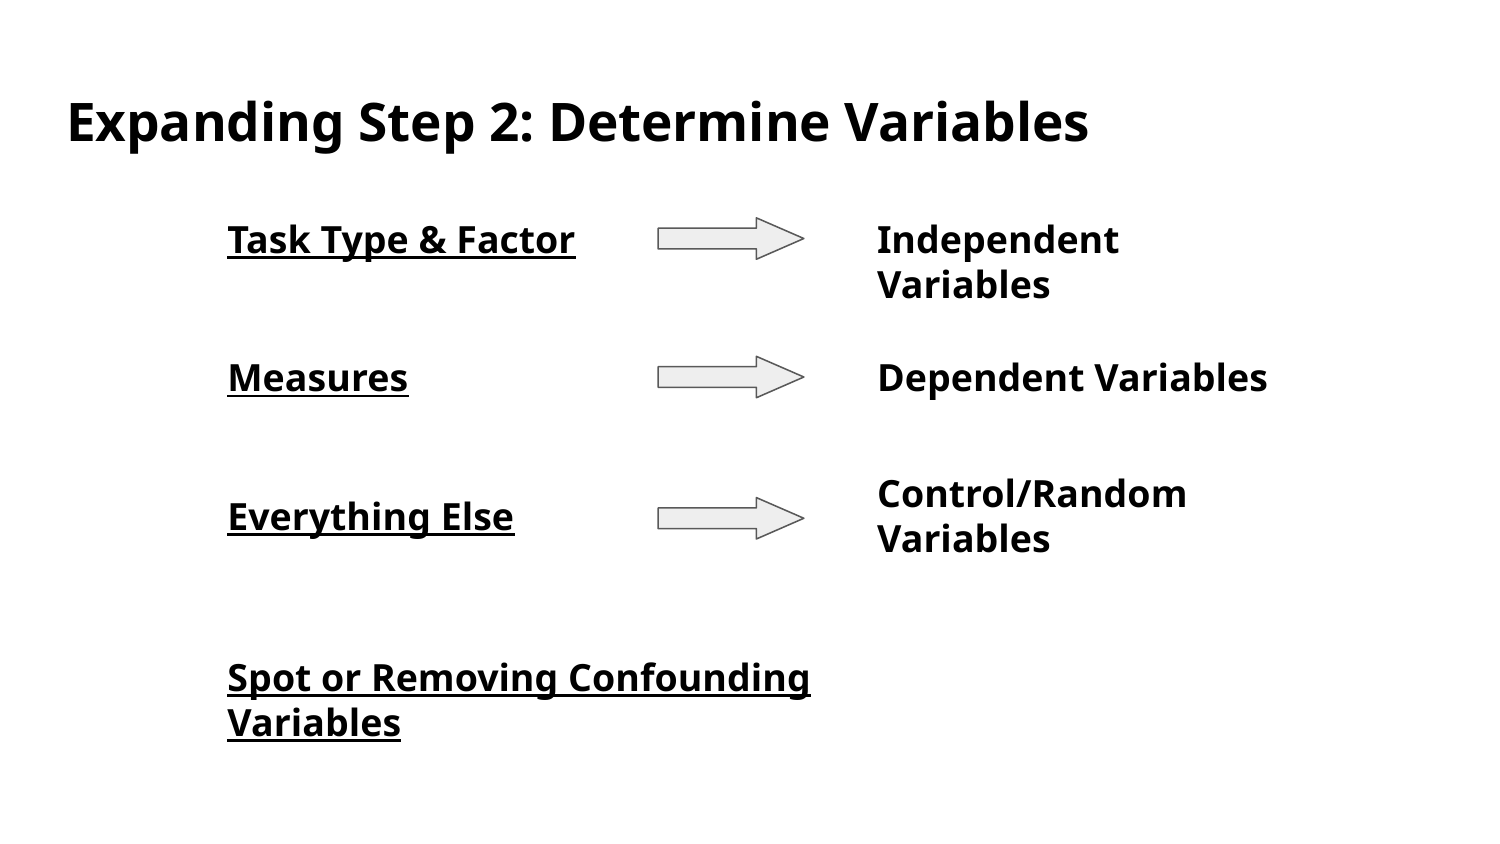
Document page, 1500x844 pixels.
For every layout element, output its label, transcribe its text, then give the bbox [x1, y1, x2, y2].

text_box Spot or Removing Confounding Variables [212, 638, 998, 759]
text_box [658, 497, 804, 539]
text_box Independent Variables [862, 200, 1288, 321]
text_box Measures [212, 339, 600, 415]
title Expanding Step 2: Determine Variables [51, 72, 1449, 167]
text_box Everything Else [212, 477, 600, 553]
text_box Dependent Variables [862, 339, 1288, 415]
text_box Control/Random Variables [862, 454, 1288, 575]
text_box [658, 356, 804, 398]
text_box [658, 217, 804, 260]
text_box Task Type & Factor [212, 200, 600, 276]
